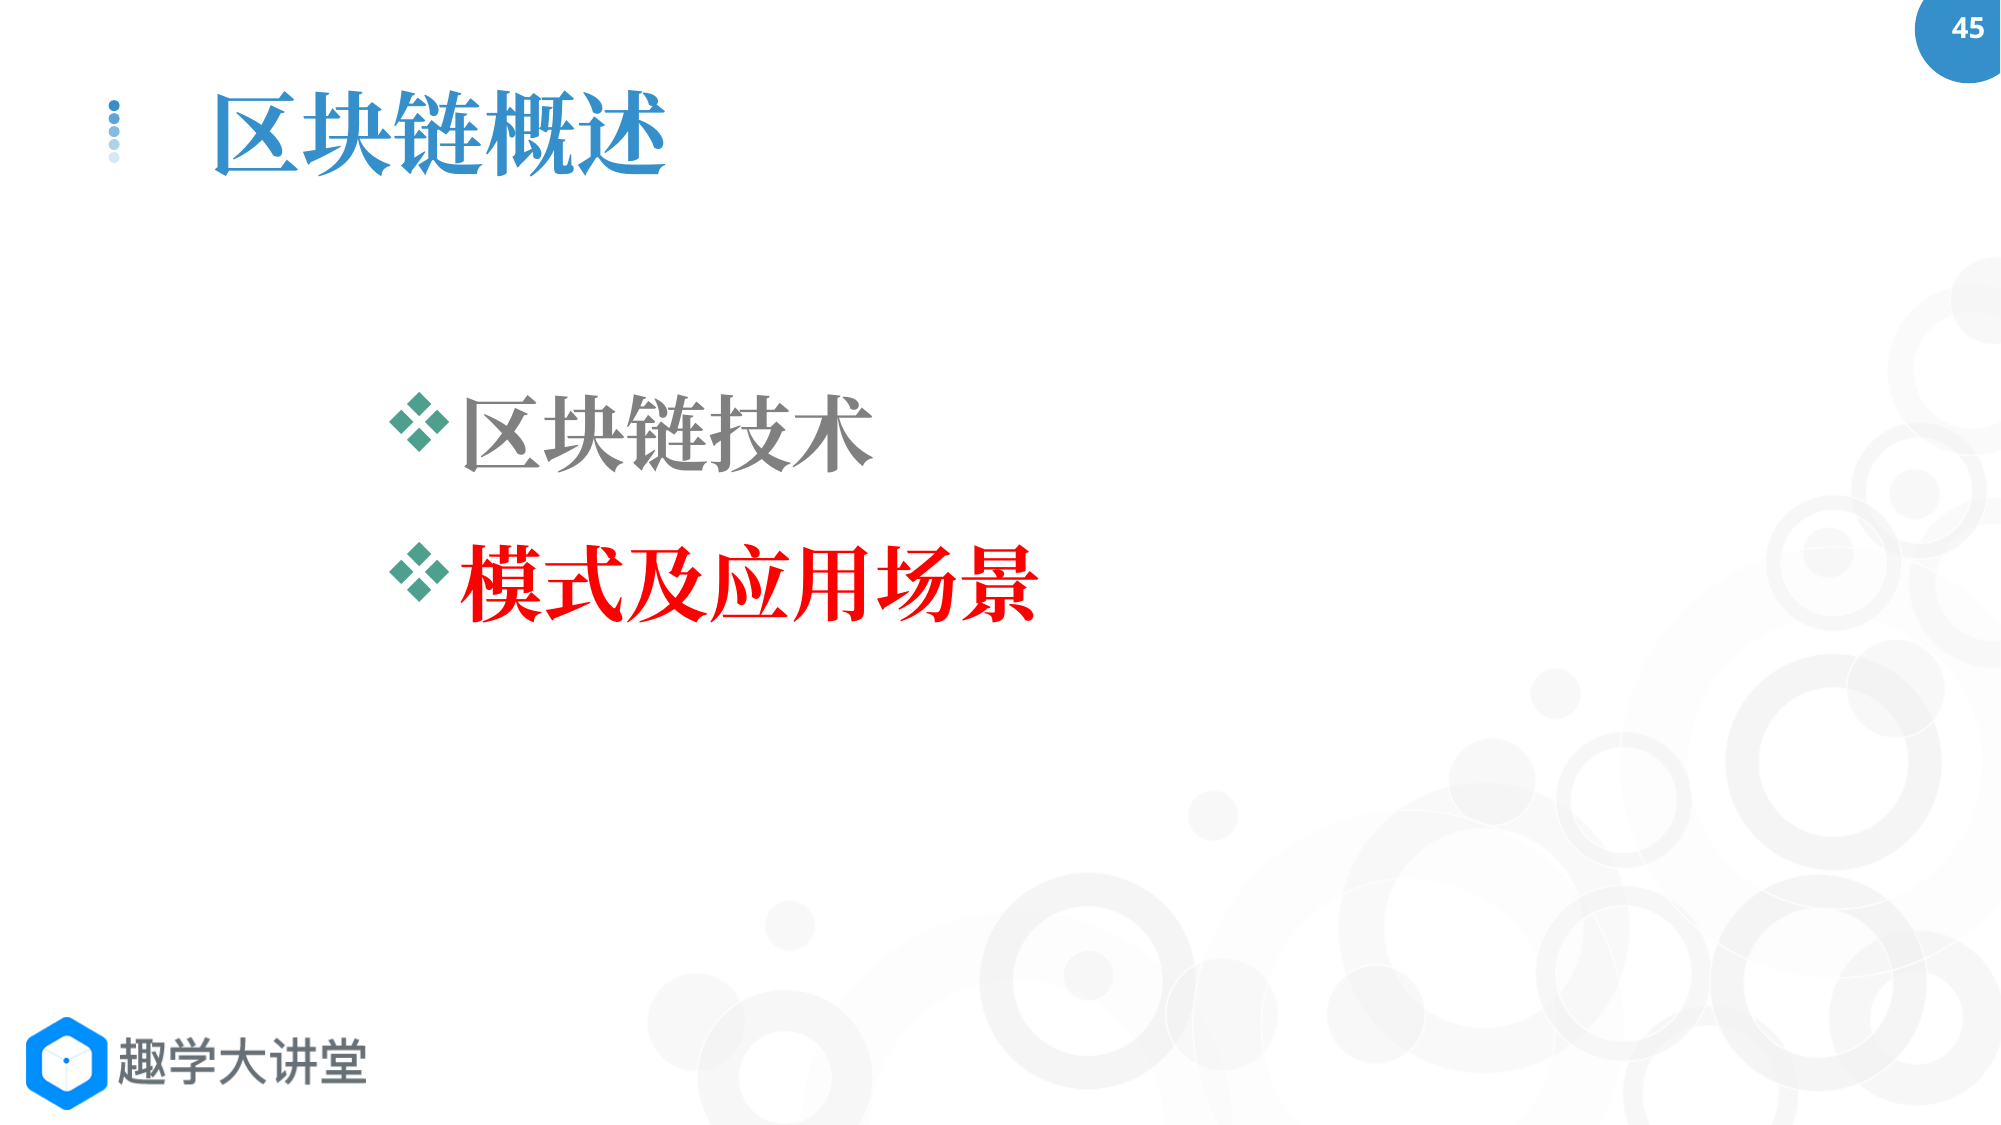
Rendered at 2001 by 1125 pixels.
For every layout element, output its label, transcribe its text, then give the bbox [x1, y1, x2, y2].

text_box 区块链概述 [194, 69, 684, 195]
text_box 区块链技术 模式及应用场景 [368, 325, 1550, 640]
picture [25, 1017, 368, 1110]
